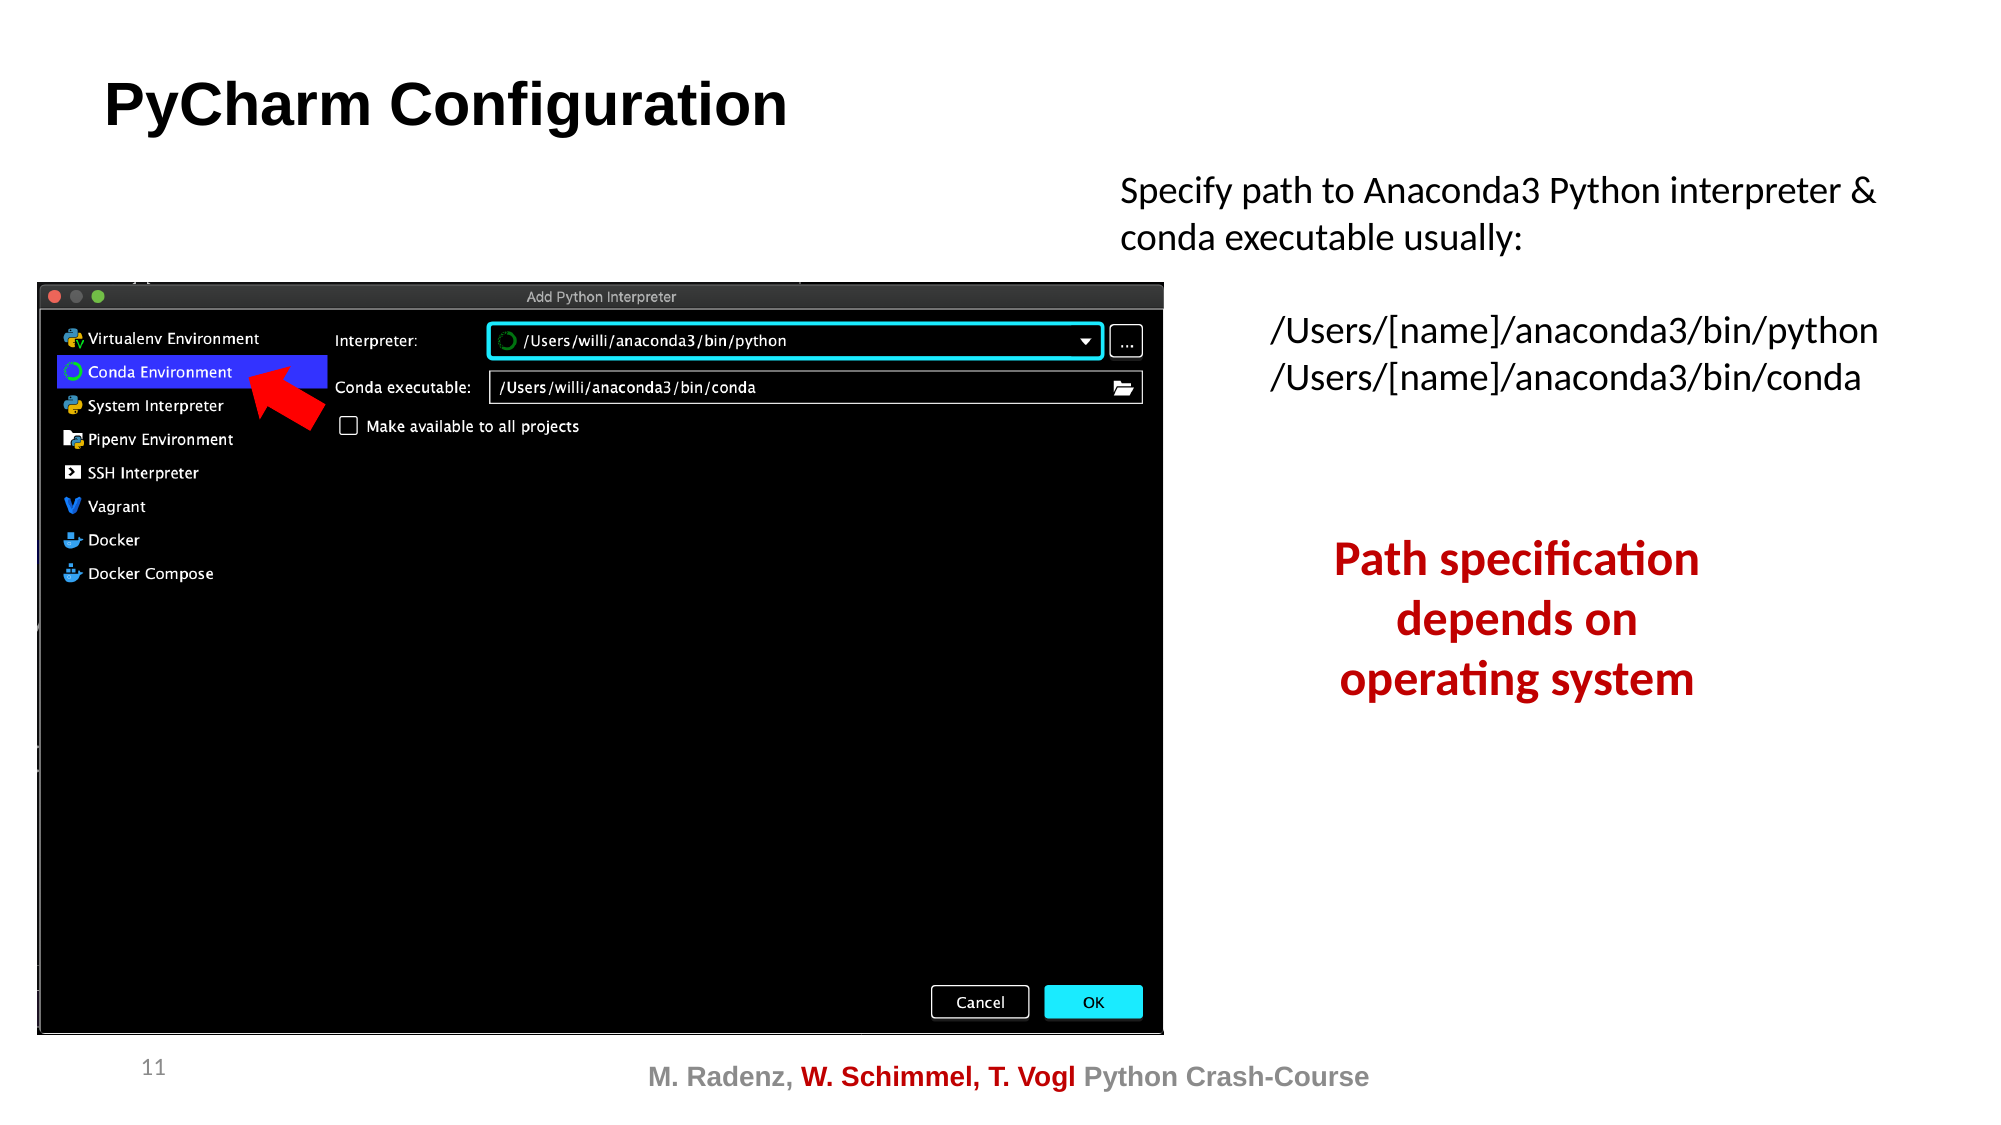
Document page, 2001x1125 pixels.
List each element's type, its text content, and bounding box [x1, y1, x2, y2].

slide_number 11 [104, 1035, 182, 1096]
picture [37, 282, 1164, 1035]
text_box Path specification depends on operating system [1278, 518, 1756, 713]
text_box Specify path to Anaconda3 Python interpreter & conda executable usually: /Users/[name]/anaconda3/bin/python /Users/[name]/anaconda3/bin/conda [1105, 157, 2000, 453]
footer M. Radenz, W. Schimmel, T. Vogl Python Crash-Course [619, 1045, 1399, 1106]
list PyCharm Configuration [104, 72, 1935, 191]
